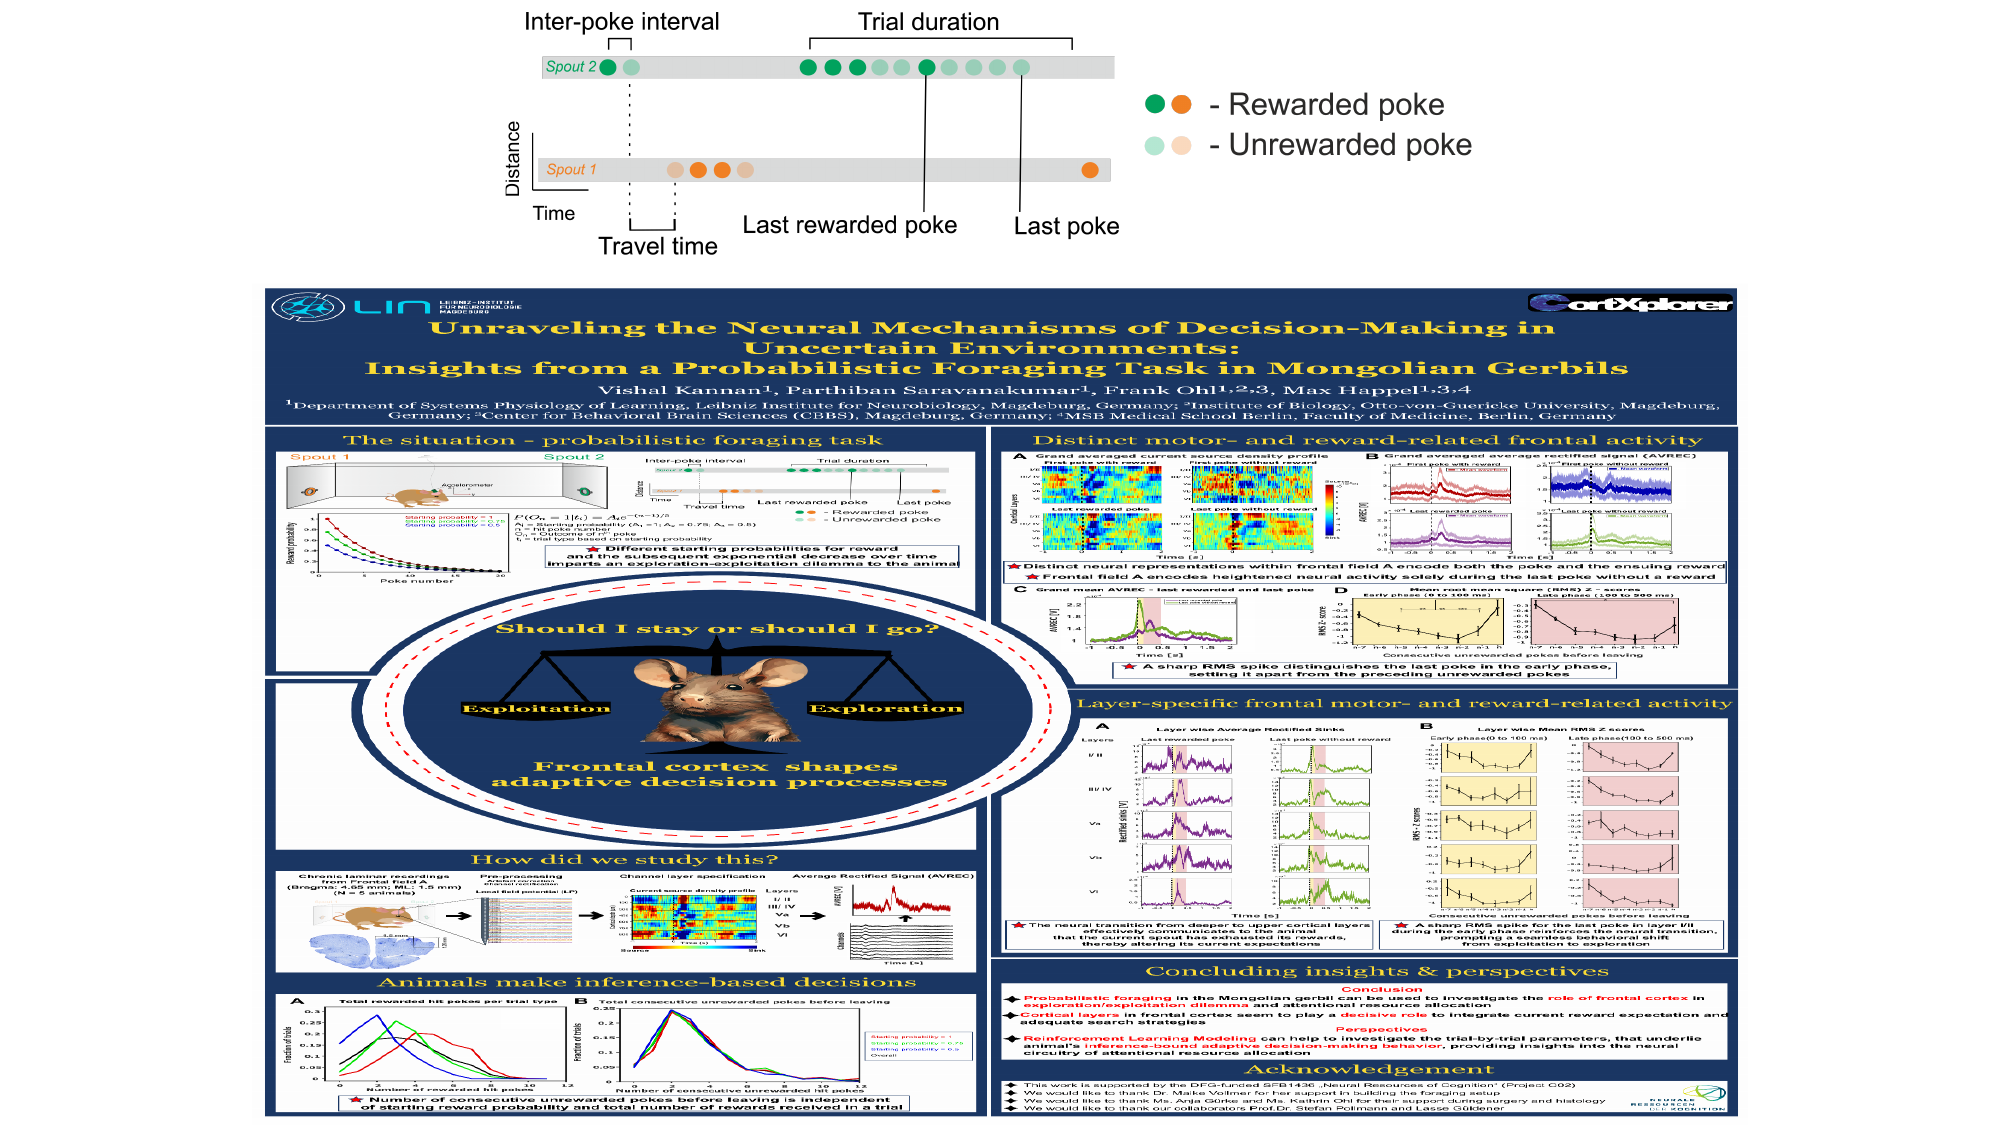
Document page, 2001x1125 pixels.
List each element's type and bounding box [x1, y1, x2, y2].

text_box [505, 12, 1495, 260]
picture [252, 283, 1748, 1125]
